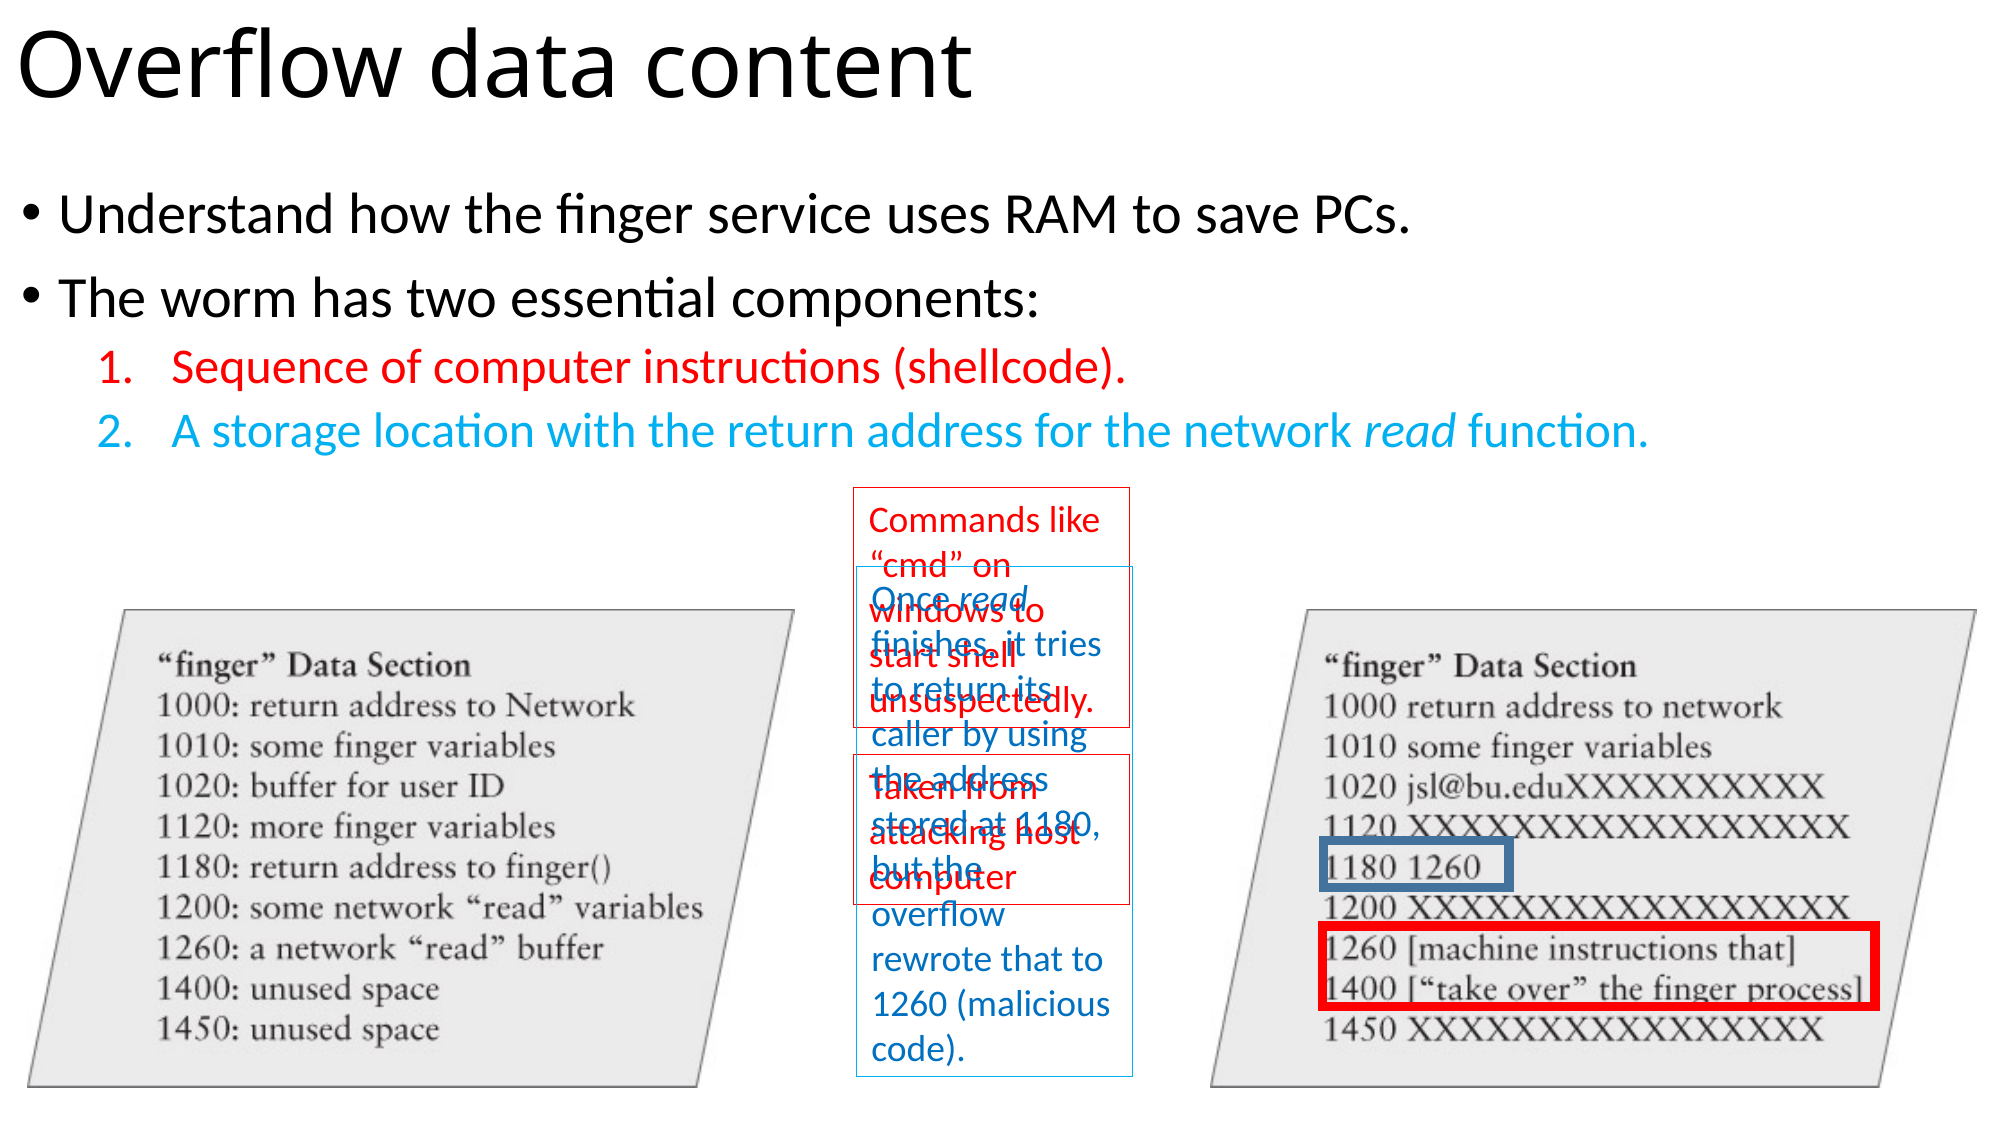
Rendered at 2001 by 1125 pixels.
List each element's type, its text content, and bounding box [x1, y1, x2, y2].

picture [1210, 609, 1977, 1088]
list Understand how the finger service uses RAM to save PCs. The worm has two essential components: Sequence of computer instructions (shellcode). A storage location with the return address for the network read function. [6, 175, 1977, 474]
title Overflow data content [0, 0, 1909, 136]
text_box Commands like “cmd” on windows to start shell unsuspectedly. [853, 487, 1130, 728]
picture [27, 609, 795, 1088]
text_box Once read finishes, it tries to return its caller by using the address stored at 1180, but the overflow rewrote that to 1260 (malicious code). [856, 566, 1133, 1077]
